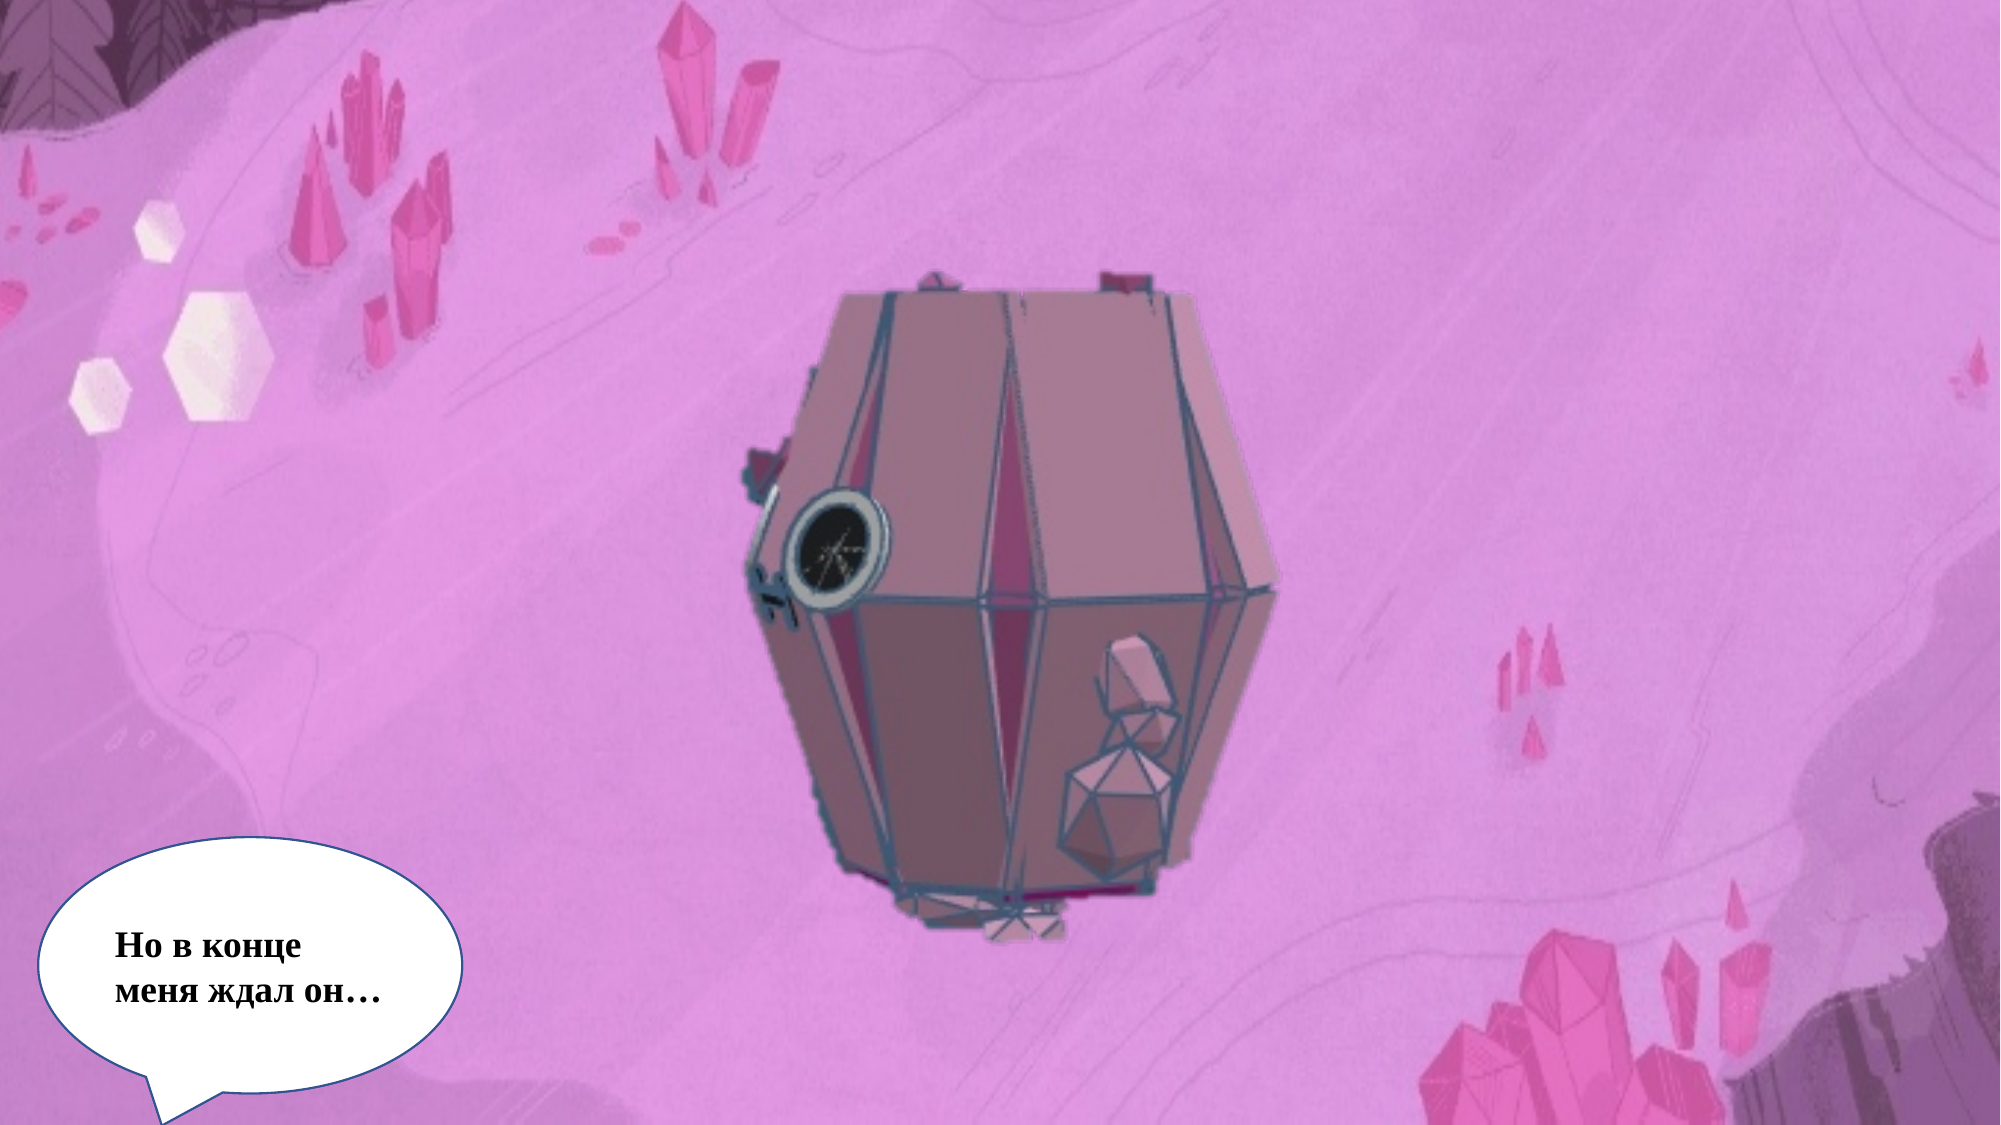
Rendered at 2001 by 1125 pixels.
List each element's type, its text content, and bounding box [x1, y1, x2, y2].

picture [0, 0, 2001, 1125]
text_box Но в конце меня ждал он… [37, 836, 464, 1125]
